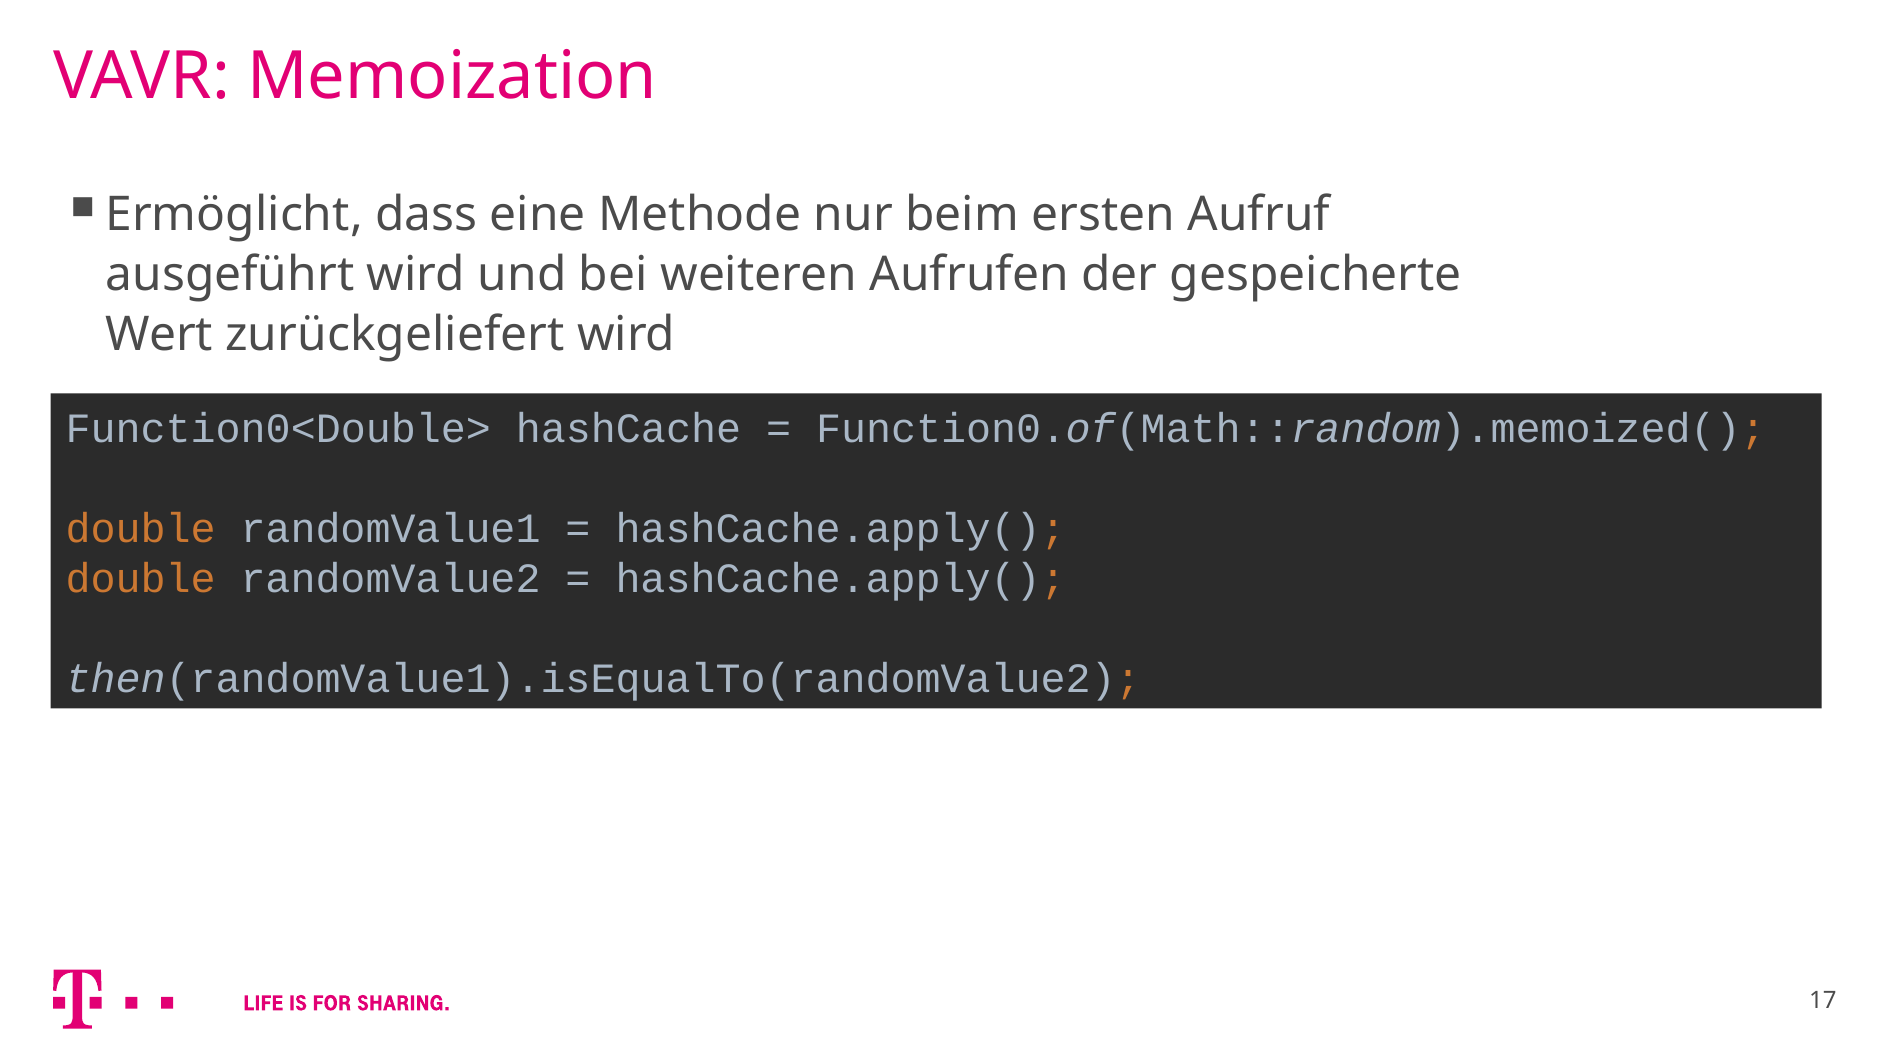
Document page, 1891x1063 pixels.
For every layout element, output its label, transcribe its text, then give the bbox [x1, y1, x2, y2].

title VAVR: Memoization [52, 41, 1837, 125]
text_box Function0<Double> hashCache = Function0.of(Math::random).memoized(); double randomValue1 = hashCache.apply(); double randomValue2 = hashCache.apply(); then(randomValue1).isEqualTo(randomValue2); [50, 393, 1822, 709]
slide_number 17 [1776, 978, 1837, 1024]
text_box Ermöglicht, dass eine Methode nur beim ersten Aufruf ausgeführt wird und bei weiteren Aufrufen der gespeicherte Wert zurückgeliefert wird [10, 168, 1599, 616]
